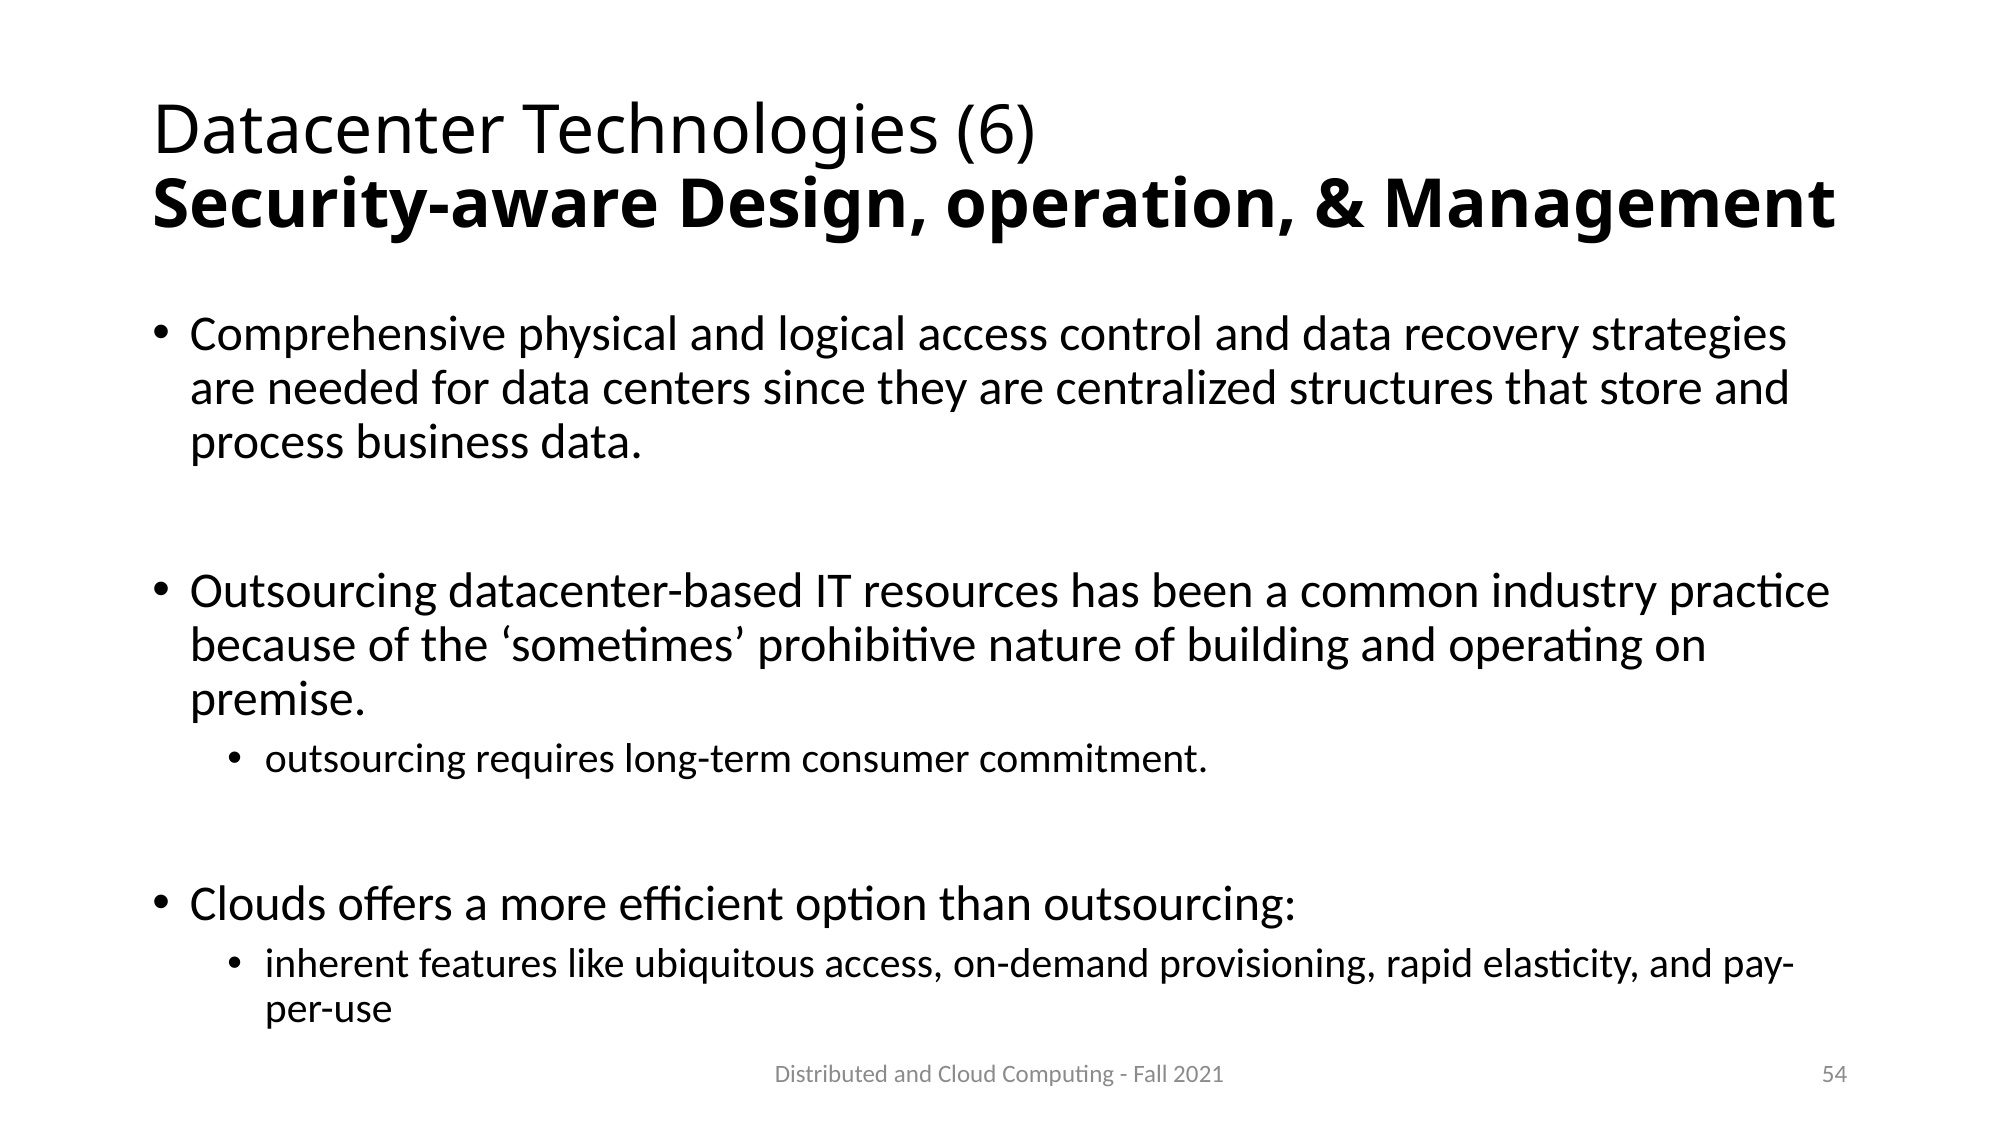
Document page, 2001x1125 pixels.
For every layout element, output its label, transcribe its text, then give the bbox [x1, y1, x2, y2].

title Datacenter Technologies (6) Security-aware Design, operation, & Management [137, 59, 1863, 278]
slide_number 54 [1412, 1042, 1863, 1103]
footer Distributed and Cloud Computing - Fall 2021 [662, 1042, 1338, 1103]
list Comprehensive physical and logical access control and data recovery strategies are needed for data centers since they are centralized structures that store and process business data. Outsourcing datacenter-based IT resources has been a common industry practice because of the ‘sometimes’ prohibitive nature of building and operating on premise. outsourcing requires long-term consumer commitment. Clouds offers a more efficient option than outsourcing: inherent features like ubiquitous access, on-demand provisioning, rapid elasticity, and pay-per-use [137, 299, 1863, 1014]
